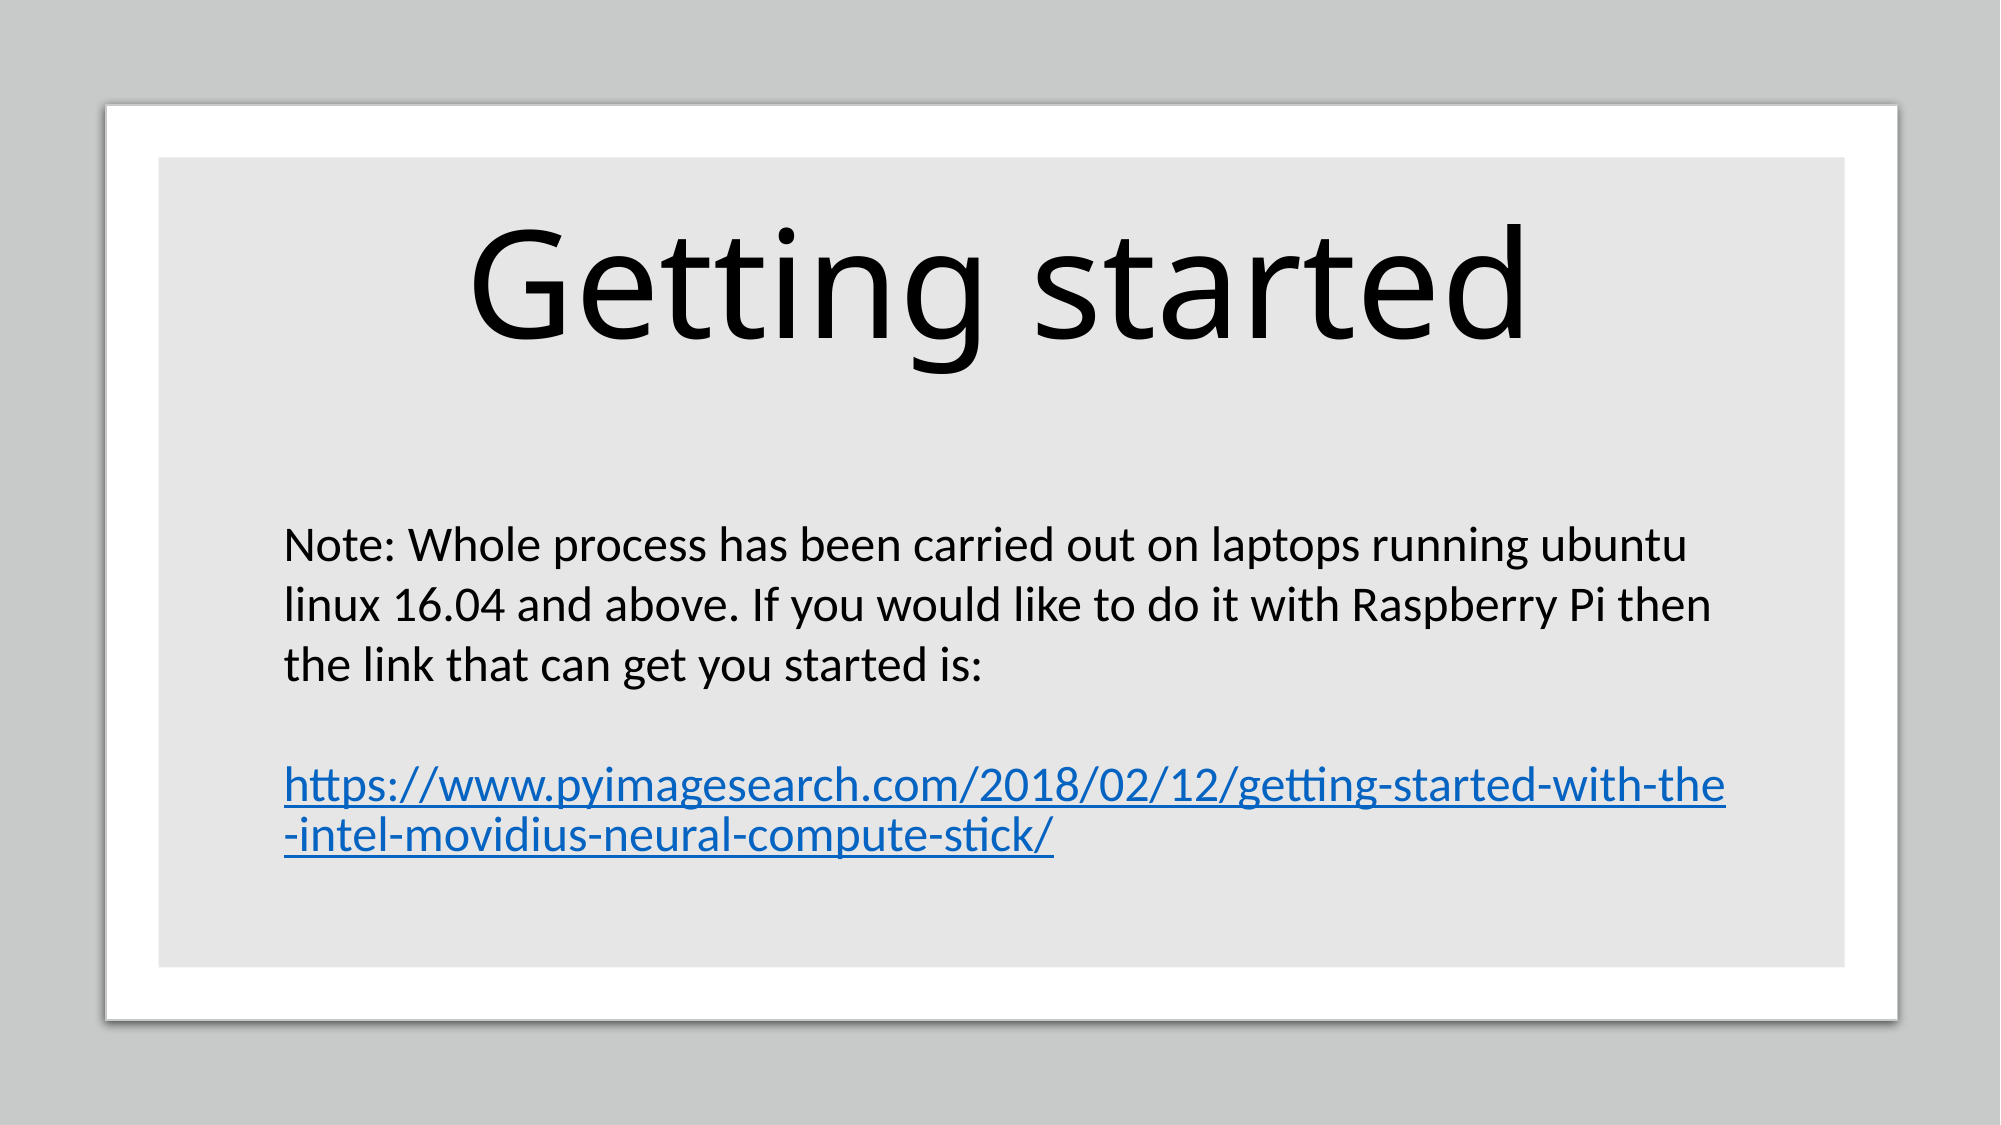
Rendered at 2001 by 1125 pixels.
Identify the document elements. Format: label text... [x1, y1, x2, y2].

text_box [158, 156, 1846, 968]
text_box [105, 104, 1898, 1021]
text_box [0, 0, 2000, 1125]
title Getting started [249, 181, 1750, 379]
text_box Note: Whole process has been carried out on laptops running ubuntu linux 16.04 and above. If you would like to do it with Raspberry Pi then the link that can get you started is: https://www.pyimagesearch.com/2018/02/12/getting-started-with-the-intel-movidius-neural-compute-stick/ [268, 503, 1750, 819]
